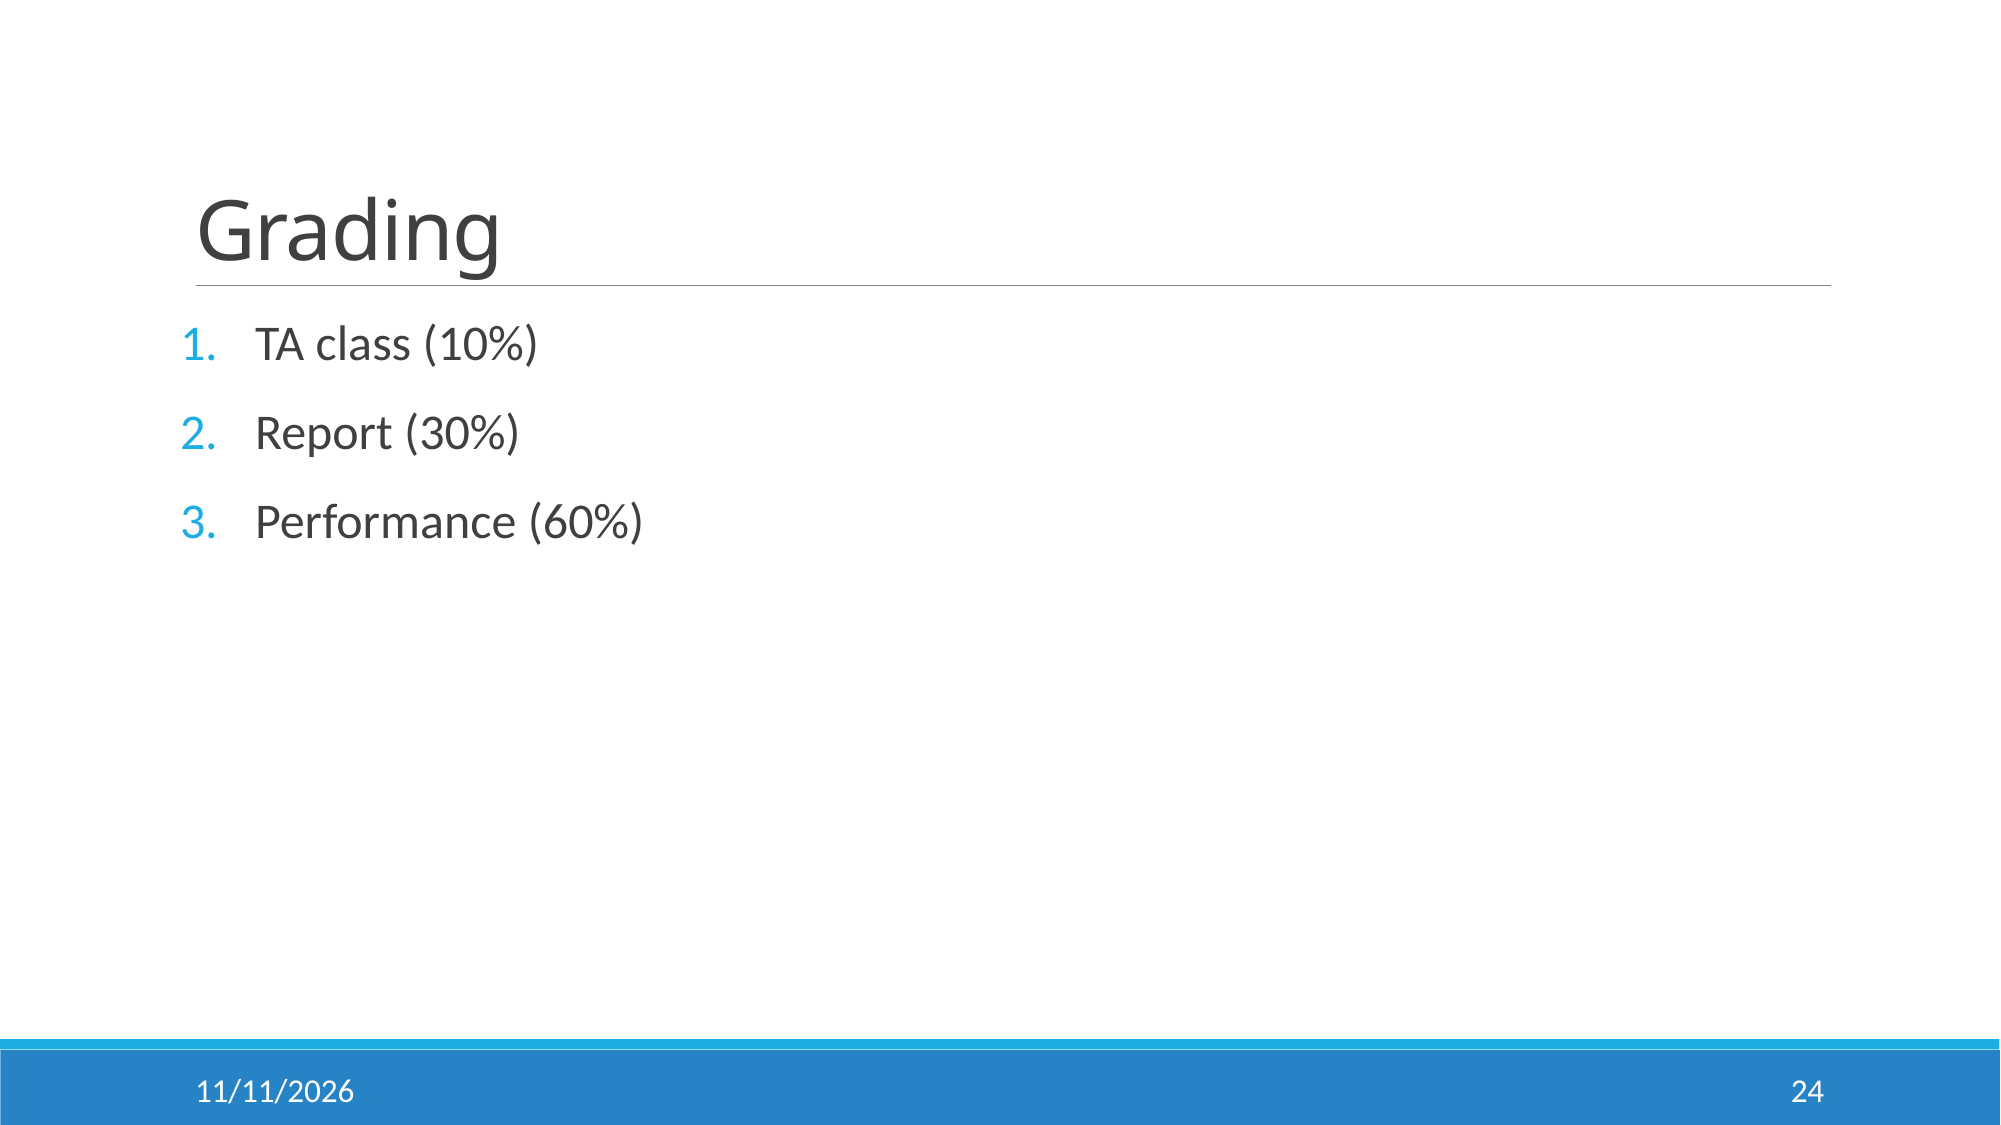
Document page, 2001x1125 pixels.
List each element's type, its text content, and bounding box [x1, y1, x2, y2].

slide_number 24 [1624, 1059, 1840, 1120]
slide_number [180, 1059, 586, 1120]
title Grading [180, 47, 1830, 285]
list TA class (10%) Report (30%) Performance (60%) [180, 302, 1830, 963]
